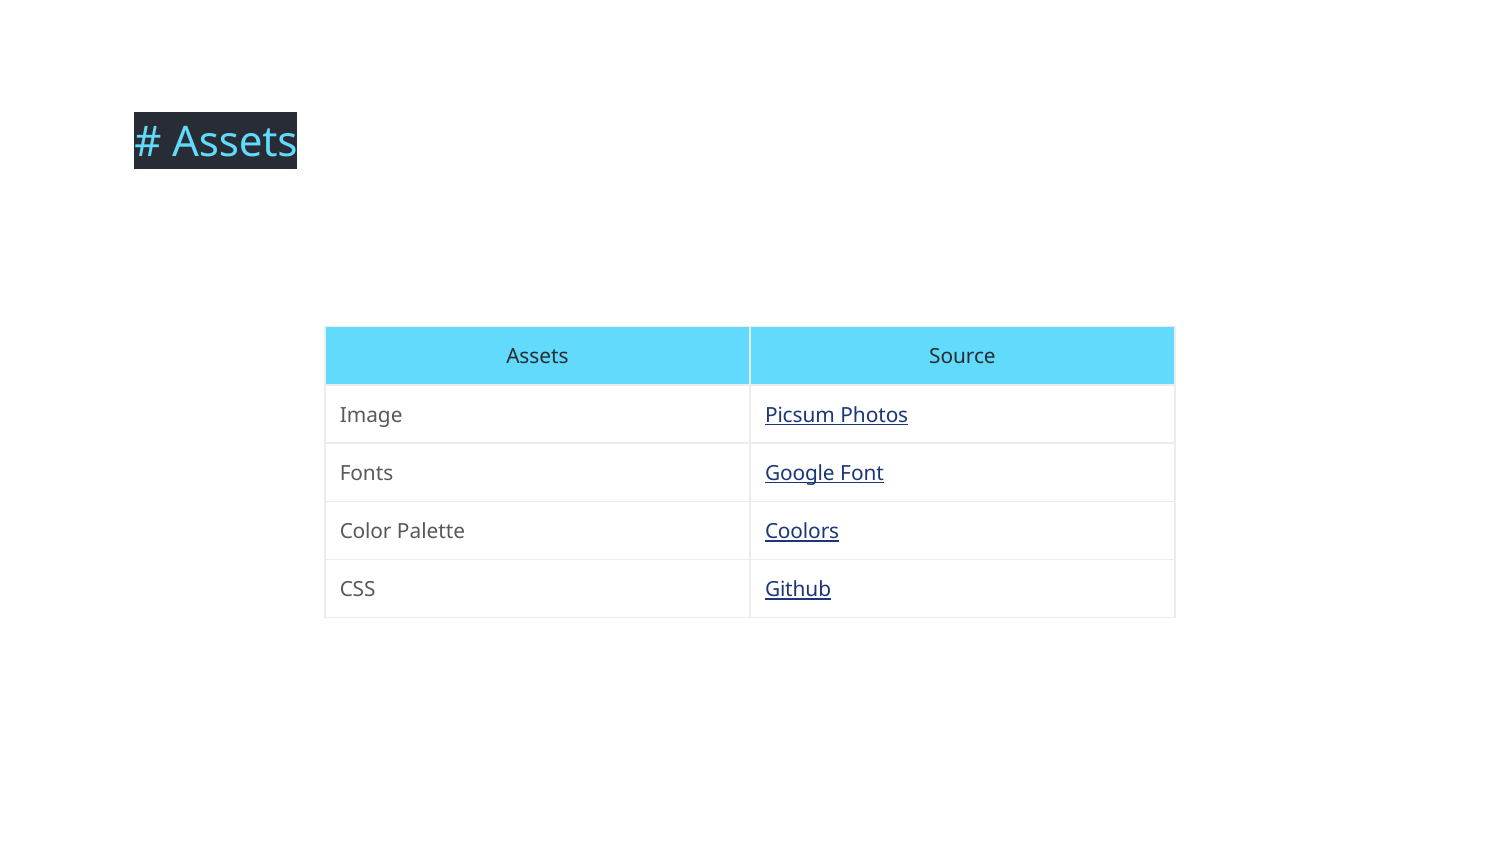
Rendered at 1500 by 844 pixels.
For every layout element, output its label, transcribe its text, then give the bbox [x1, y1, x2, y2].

table_cell Github [751, 560, 1174, 617]
table_cell Picsum Photos [751, 386, 1174, 442]
table_cell CSS [326, 560, 749, 617]
table_cell Image [326, 386, 749, 442]
table_cell Google Font [751, 444, 1174, 501]
title # Assets [119, 97, 1381, 185]
table_cell Coolors [751, 502, 1174, 559]
table_cell Fonts [326, 444, 749, 501]
table_header Source [751, 327, 1174, 384]
table_cell Color Palette [326, 502, 749, 559]
table_header Assets [326, 327, 749, 384]
